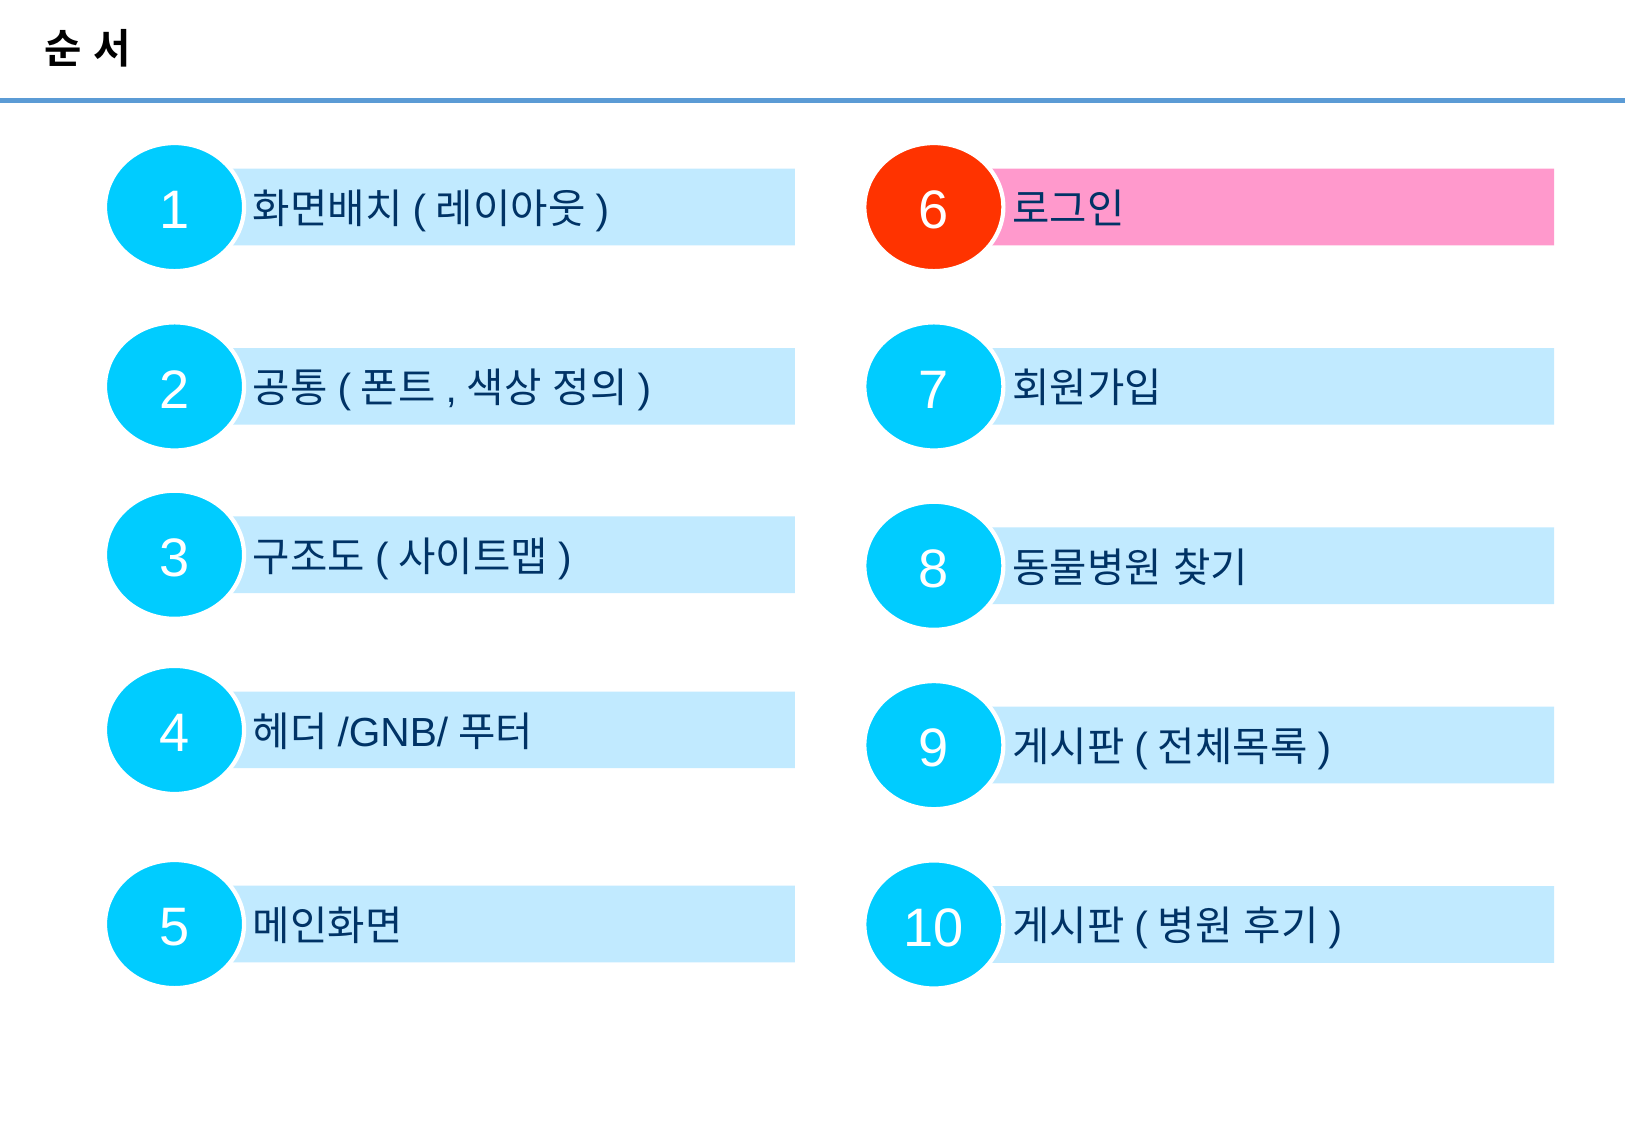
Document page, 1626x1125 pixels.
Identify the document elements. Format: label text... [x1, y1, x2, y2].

text_box 5 [105, 860, 245, 989]
text_box 구조도(사이트맵) [231, 516, 795, 594]
text_box 회원가입 [991, 348, 1555, 425]
text_box 2 [105, 322, 245, 451]
text_box 4 [105, 665, 245, 794]
text_box 동물병원 찾기 [990, 527, 1555, 605]
text_box 8 [864, 501, 1004, 630]
text_box 헤더/GNB/푸터 [231, 691, 795, 769]
text_box 로그인 [990, 168, 1555, 246]
text_box 1 [105, 143, 245, 272]
title 순 서 [44, 0, 1108, 102]
text_box 화면배치(레이아웃) [231, 168, 795, 246]
text_box 게시판(병원 후기) [991, 886, 1555, 963]
text_box 9 [864, 681, 1004, 810]
text_box 게시판(전체목록) [990, 706, 1555, 784]
text_box 6 [864, 143, 1004, 272]
text_box 메인화면 [231, 885, 795, 963]
text_box 7 [864, 322, 1004, 451]
text_box 10 [864, 860, 1004, 989]
text_box 공통(폰트,색상 정의) [231, 348, 795, 425]
text_box 3 [105, 490, 245, 619]
